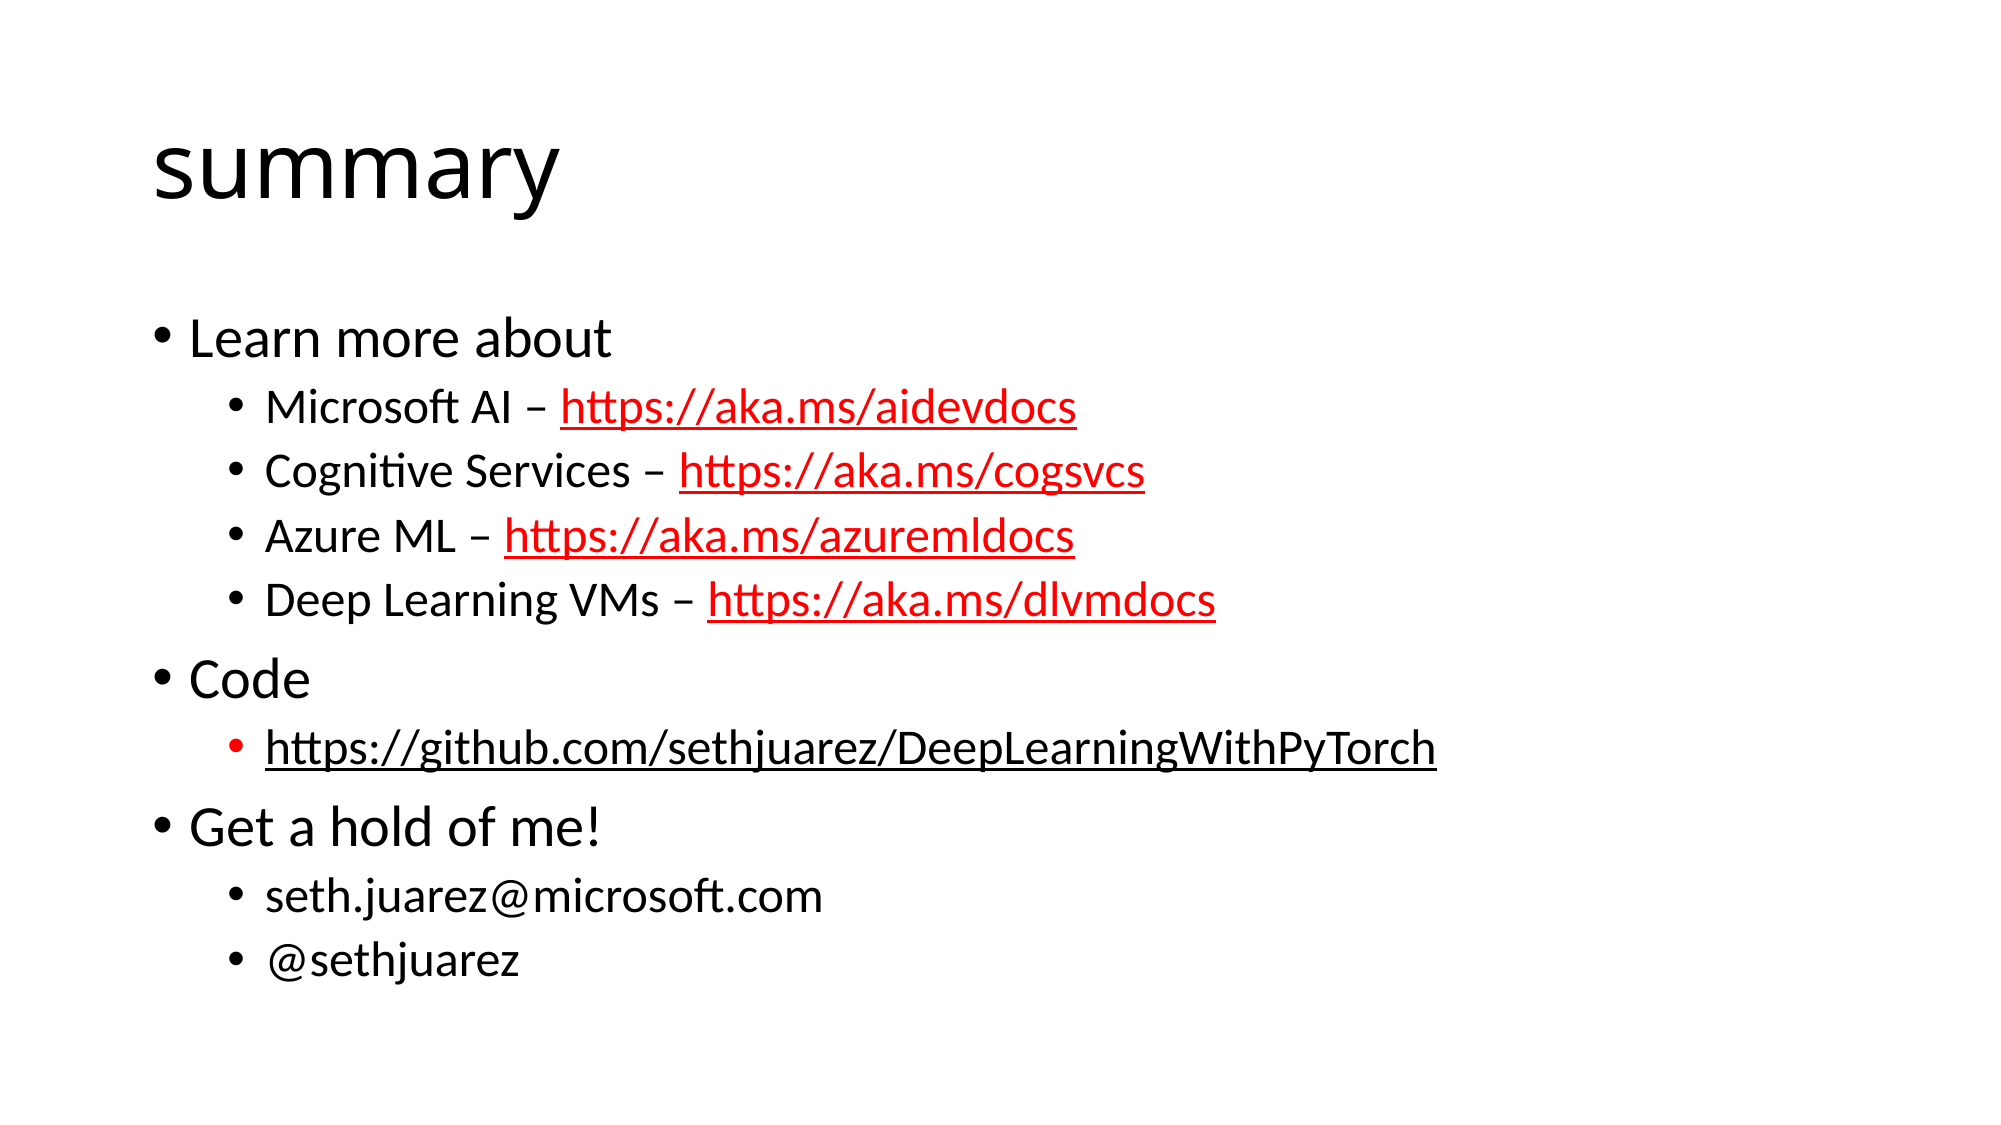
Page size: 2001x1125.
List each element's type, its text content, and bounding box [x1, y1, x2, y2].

list Learn more about Microsoft AI – https://aka.ms/aidevdocs Cognitive Services – https://aka.ms/cogsvcs Azure ML – https://aka.ms/azuremldocs Deep Learning VMs – https://aka.ms/dlvmdocs Code https://github.com/sethjuarez/DeepLearningWithPyTorch Get a hold of me! seth.juarez@microsoft.com @sethjuarez [137, 299, 1863, 1014]
title summary [137, 59, 1863, 278]
